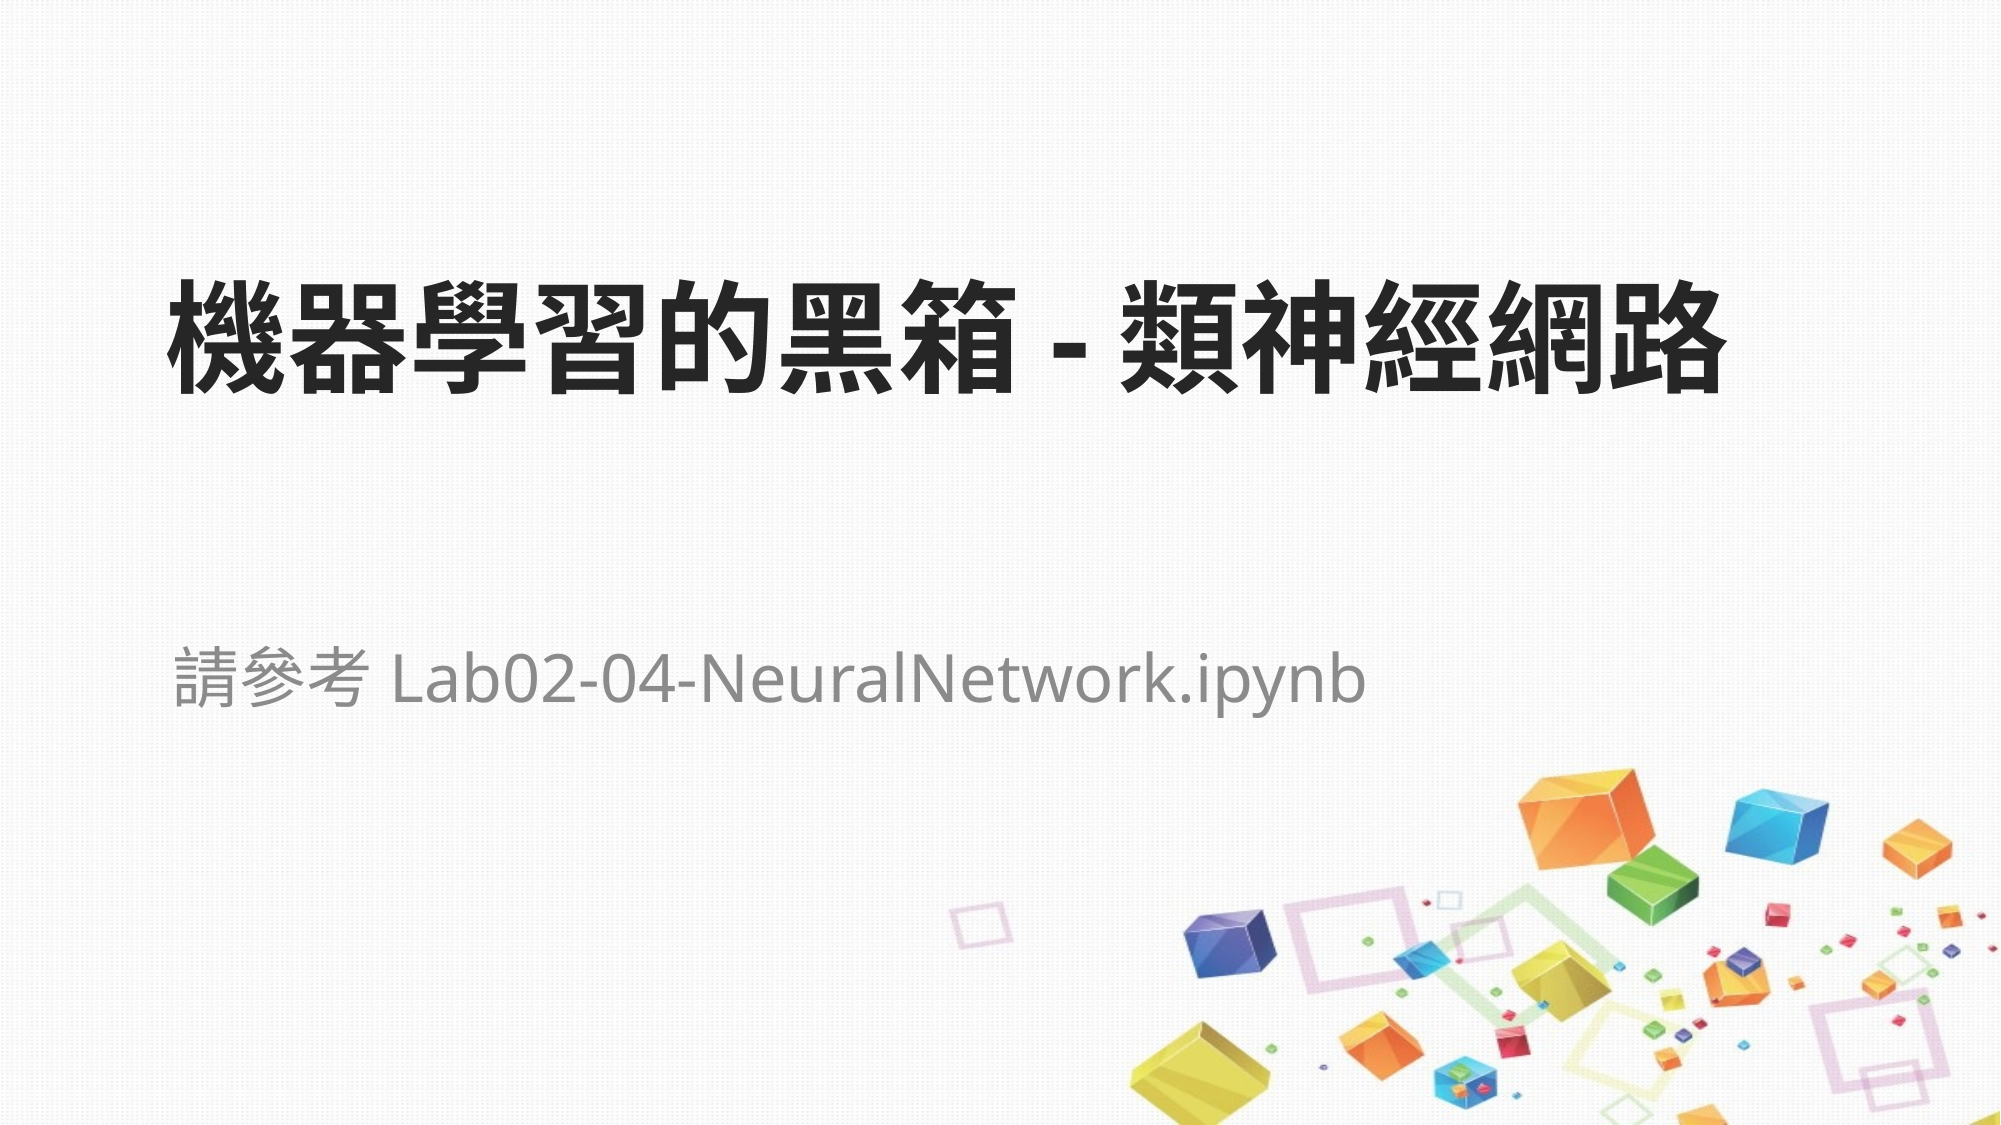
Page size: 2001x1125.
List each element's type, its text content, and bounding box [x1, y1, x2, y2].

title 機器學習的黑箱-類神經網路 [150, 253, 1850, 477]
list 請參考Lab02-04-NeuralNetwork.ipynb [157, 476, 1858, 723]
